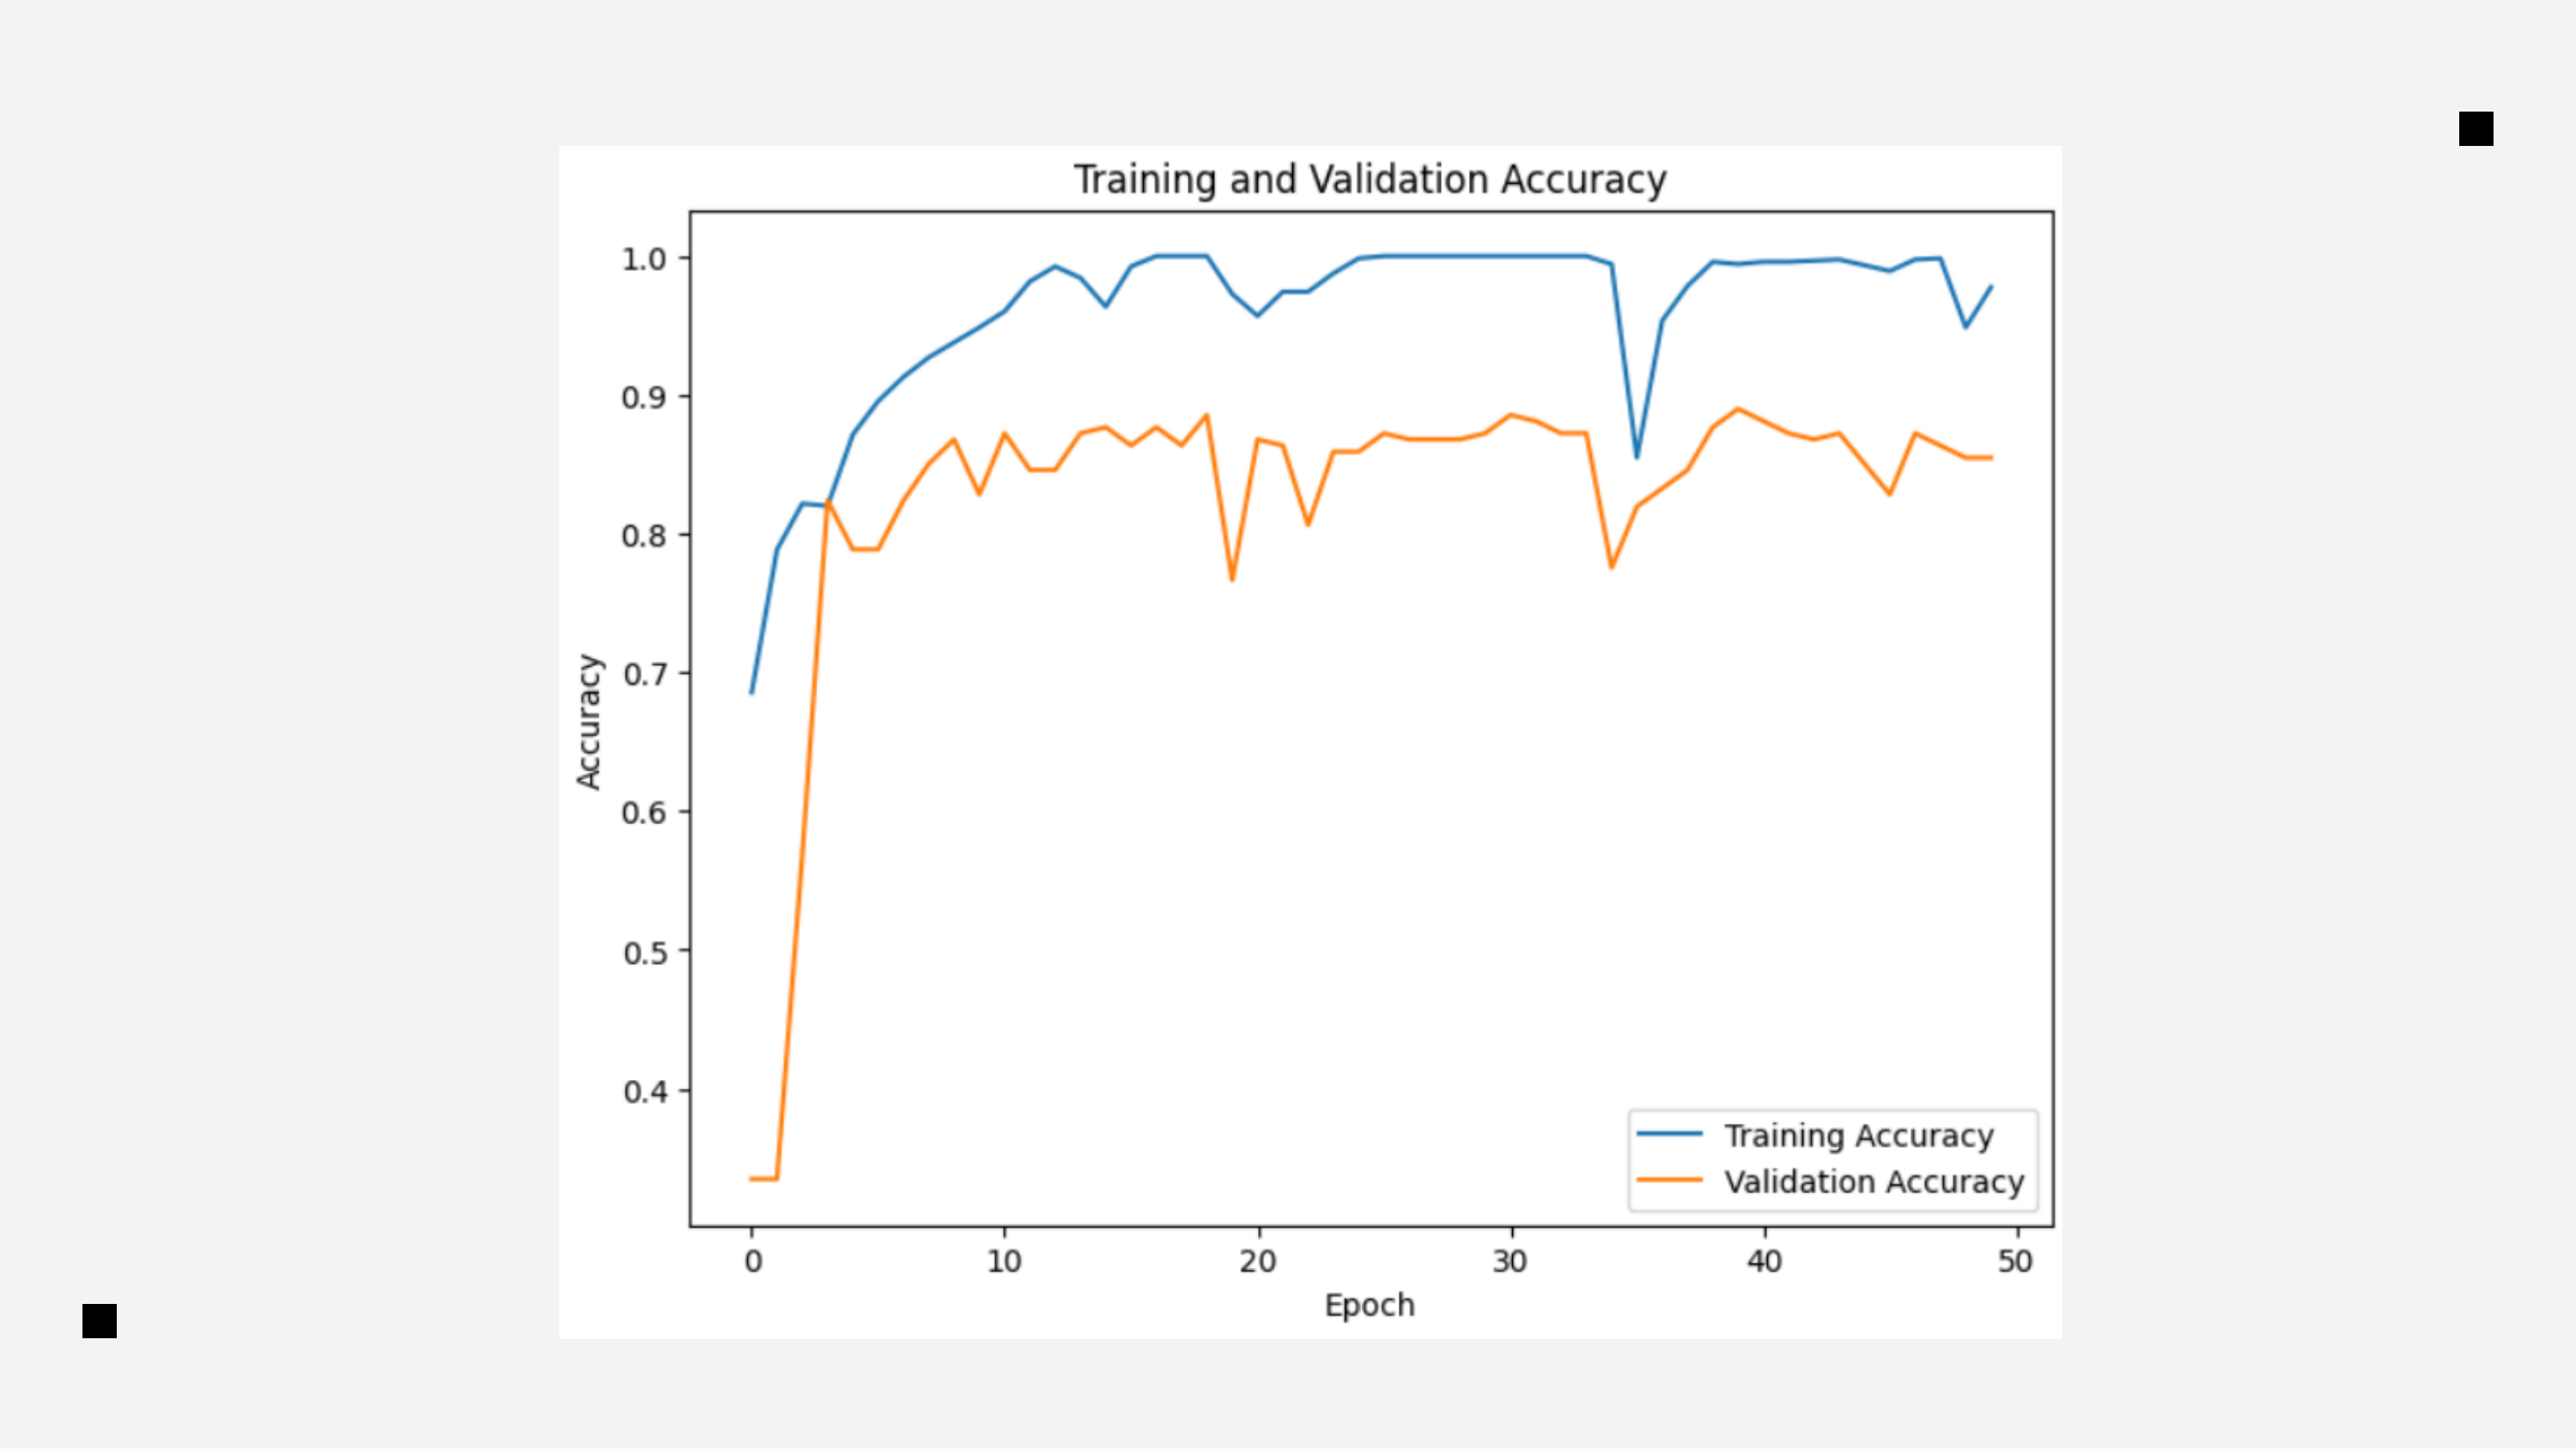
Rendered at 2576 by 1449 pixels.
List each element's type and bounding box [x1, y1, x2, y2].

text_box [0, 0, 2576, 1449]
text_box [82, 1303, 118, 1339]
text_box [2458, 111, 2494, 147]
